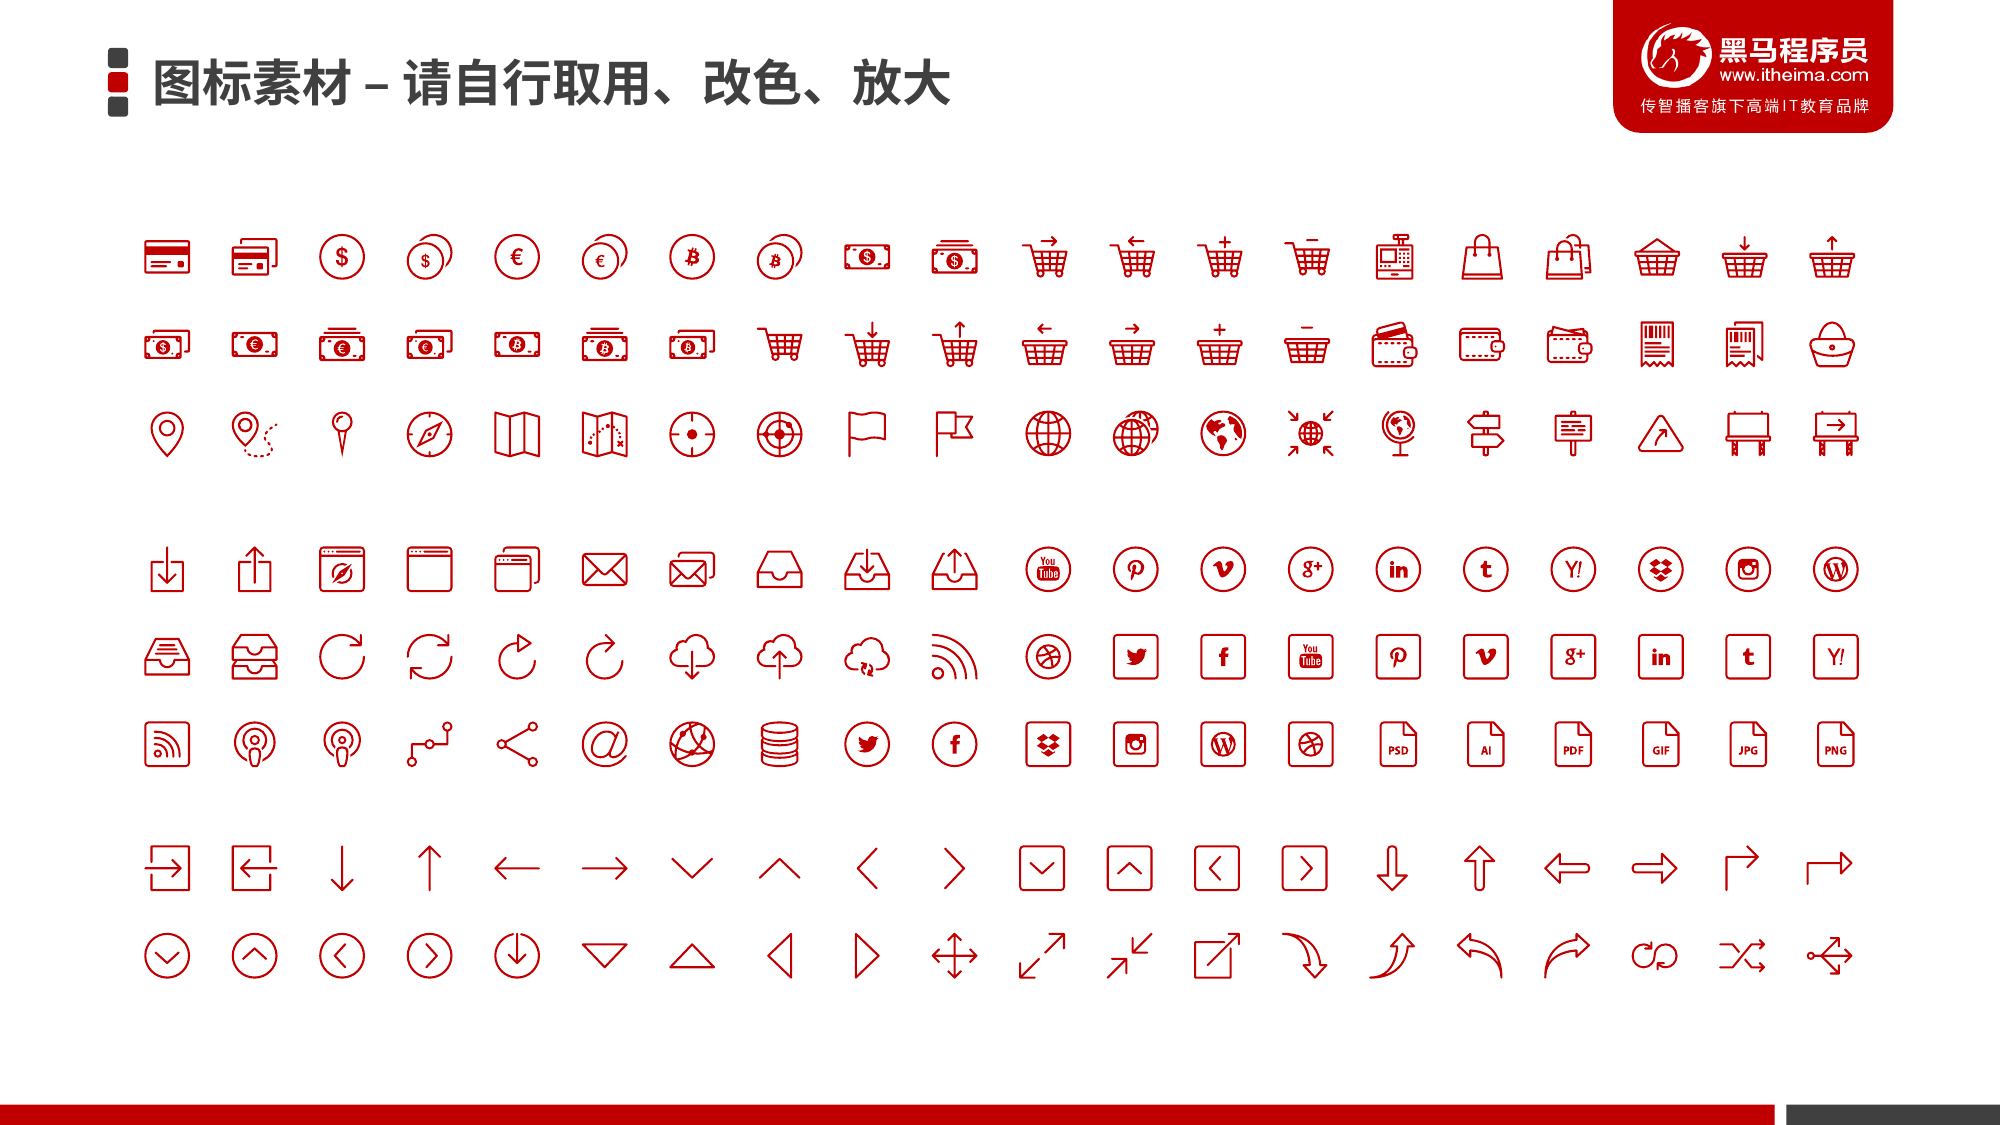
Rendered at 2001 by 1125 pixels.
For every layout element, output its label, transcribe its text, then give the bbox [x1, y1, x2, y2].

text_box [1729, 721, 1768, 768]
text_box [1200, 633, 1247, 680]
text_box [760, 721, 799, 768]
text_box [844, 637, 891, 671]
text_box [669, 943, 716, 969]
text_box [1019, 845, 1066, 892]
text_box [1194, 932, 1240, 979]
text_box [1462, 546, 1509, 593]
text_box [231, 633, 278, 680]
text_box [1281, 932, 1328, 979]
text_box [233, 721, 276, 768]
text_box [406, 721, 453, 768]
text_box [854, 932, 880, 979]
text_box [931, 333, 978, 368]
text_box [1725, 546, 1772, 593]
text_box [1127, 236, 1145, 247]
text_box [406, 411, 453, 458]
text_box [1554, 410, 1593, 457]
text_box [758, 857, 801, 879]
text_box [144, 932, 191, 979]
text_box [319, 633, 366, 680]
text_box [406, 335, 445, 359]
text_box [1467, 721, 1505, 768]
text_box [669, 233, 716, 280]
text_box [856, 847, 878, 890]
text_box [1112, 410, 1159, 457]
text_box [1463, 845, 1496, 892]
text_box [1369, 932, 1415, 979]
text_box [1806, 851, 1853, 886]
text_box [581, 552, 628, 587]
text_box [1456, 932, 1503, 979]
text_box [669, 633, 716, 668]
text_box [1809, 321, 1856, 368]
text_box [231, 932, 278, 979]
text_box [1200, 546, 1247, 593]
text_box [1375, 633, 1422, 680]
text_box [1287, 721, 1334, 768]
text_box [507, 932, 527, 965]
text_box [1284, 242, 1331, 276]
text_box [240, 238, 278, 268]
text_box [1817, 721, 1855, 768]
text_box [1381, 410, 1416, 457]
text_box [581, 856, 628, 880]
text_box [581, 336, 628, 362]
text_box [677, 329, 716, 353]
text_box [331, 411, 353, 458]
text_box [669, 411, 716, 458]
text_box [231, 331, 278, 357]
text_box [1194, 845, 1240, 892]
text_box [1812, 546, 1859, 593]
text_box [1371, 321, 1418, 368]
text_box [1812, 410, 1859, 457]
text_box [494, 233, 541, 280]
text_box [1467, 410, 1505, 457]
text_box [1459, 327, 1506, 362]
text_box [844, 721, 891, 768]
text_box [1218, 236, 1232, 249]
text_box [1323, 410, 1334, 421]
text_box [406, 233, 453, 280]
text_box [1462, 633, 1509, 680]
text_box [1287, 633, 1334, 680]
text_box [144, 721, 191, 768]
text_box [1375, 233, 1414, 280]
text_box [671, 857, 714, 879]
text_box [756, 233, 803, 280]
text_box [494, 856, 541, 880]
text_box [1725, 633, 1772, 680]
text_box [931, 633, 978, 680]
text_box [756, 633, 803, 668]
text_box [1213, 323, 1226, 336]
text_box [1106, 845, 1153, 892]
text_box [1554, 721, 1593, 768]
text_box [1131, 932, 1153, 954]
text_box [1631, 852, 1678, 884]
text_box [319, 546, 366, 593]
text_box [1196, 244, 1243, 278]
text_box [144, 240, 191, 274]
text_box [772, 650, 787, 680]
text_box [494, 331, 541, 357]
text_box [756, 550, 803, 589]
text_box [684, 650, 700, 680]
text_box [1196, 340, 1243, 366]
text_box [144, 335, 182, 359]
text_box [1025, 410, 1072, 457]
text_box [1725, 845, 1759, 892]
text_box [406, 932, 453, 979]
text_box [144, 637, 191, 676]
text_box [1806, 937, 1853, 975]
text_box [1739, 236, 1750, 251]
text_box [245, 546, 265, 584]
text_box [231, 411, 259, 447]
text_box [669, 335, 707, 359]
text_box [581, 721, 628, 768]
text_box [1200, 410, 1247, 457]
text_box [498, 633, 536, 680]
text_box [1112, 546, 1159, 593]
text_box [1379, 721, 1418, 768]
text_box [867, 321, 878, 339]
text_box [1287, 410, 1299, 421]
text_box [1725, 327, 1756, 368]
text_box [1109, 244, 1156, 278]
text_box [1375, 546, 1422, 593]
text_box [1037, 323, 1052, 334]
text_box [1298, 420, 1324, 446]
text_box [1634, 238, 1681, 276]
text_box [848, 411, 886, 458]
text_box [1721, 252, 1768, 278]
text_box [496, 721, 539, 768]
text_box [231, 845, 272, 892]
text_box [502, 546, 541, 584]
text_box [409, 655, 453, 680]
text_box [585, 633, 624, 680]
text_box [931, 721, 978, 768]
text_box [157, 546, 177, 584]
text_box [954, 321, 966, 339]
text_box [240, 858, 278, 878]
text_box [677, 551, 716, 579]
text_box [1642, 721, 1680, 768]
text_box [150, 560, 184, 593]
text_box [844, 244, 891, 270]
text_box [1106, 957, 1128, 979]
text_box [1550, 633, 1597, 680]
text_box [406, 633, 450, 658]
text_box [144, 858, 182, 878]
text_box [844, 333, 891, 368]
text_box [1544, 852, 1591, 884]
text_box [418, 845, 442, 892]
text_box [1809, 252, 1856, 278]
text_box [319, 336, 366, 362]
text_box [1025, 546, 1072, 593]
text_box [1637, 414, 1684, 453]
text_box [319, 233, 366, 280]
text_box [1109, 340, 1156, 366]
text_box [406, 546, 453, 593]
text_box [931, 932, 978, 979]
text_box [1112, 633, 1159, 680]
text_box [1287, 445, 1299, 457]
text_box [1631, 941, 1678, 971]
picture [1616, 11, 1894, 125]
text_box [1040, 236, 1058, 247]
title 图标素材 – 请自行取用、改色、放大 [137, 38, 1577, 124]
text_box [1546, 325, 1593, 364]
text_box [1812, 633, 1859, 680]
text_box [1281, 845, 1328, 892]
text_box [323, 721, 362, 757]
text_box [756, 327, 803, 362]
text_box [859, 548, 875, 574]
text_box [1021, 340, 1068, 366]
text_box [152, 329, 191, 353]
text_box [1284, 338, 1331, 364]
text_box [1200, 721, 1247, 768]
text_box [1112, 721, 1159, 768]
text_box [669, 559, 707, 588]
text_box [844, 552, 891, 591]
text_box [231, 246, 270, 276]
text_box [860, 662, 868, 676]
text_box [1640, 321, 1674, 368]
text_box [1637, 633, 1684, 680]
text_box [1725, 410, 1772, 457]
text_box [1323, 445, 1334, 457]
text_box [944, 847, 966, 890]
text_box [494, 411, 541, 458]
text_box [150, 845, 191, 892]
text_box [238, 560, 272, 593]
text_box [947, 548, 962, 574]
text_box [756, 411, 803, 458]
text_box [1734, 321, 1764, 362]
text_box [1461, 233, 1504, 280]
text_box [1550, 546, 1597, 593]
text_box [581, 943, 628, 969]
text_box [1545, 233, 1592, 280]
text_box [1544, 932, 1591, 979]
text_box [867, 663, 874, 677]
text_box [1019, 957, 1040, 979]
text_box [931, 248, 978, 274]
text_box [1025, 721, 1072, 768]
text_box [319, 932, 366, 979]
text_box [935, 411, 974, 458]
text_box [330, 728, 354, 768]
text_box [1637, 546, 1684, 593]
text_box [581, 411, 628, 458]
text_box [1124, 323, 1140, 334]
text_box [1044, 932, 1066, 954]
text_box [1025, 633, 1072, 680]
text_box [1021, 244, 1068, 278]
text_box [931, 552, 978, 591]
text_box [1744, 958, 1766, 973]
text_box [1287, 546, 1334, 593]
text_box [494, 554, 532, 593]
text_box [767, 932, 793, 979]
text_box [150, 411, 184, 458]
text_box [581, 233, 628, 280]
text_box [669, 721, 716, 768]
text_box [1719, 939, 1766, 969]
text_box [330, 845, 354, 892]
text_box [494, 933, 541, 979]
text_box [1376, 845, 1408, 892]
text_box [415, 329, 453, 353]
text_box [1826, 236, 1838, 251]
